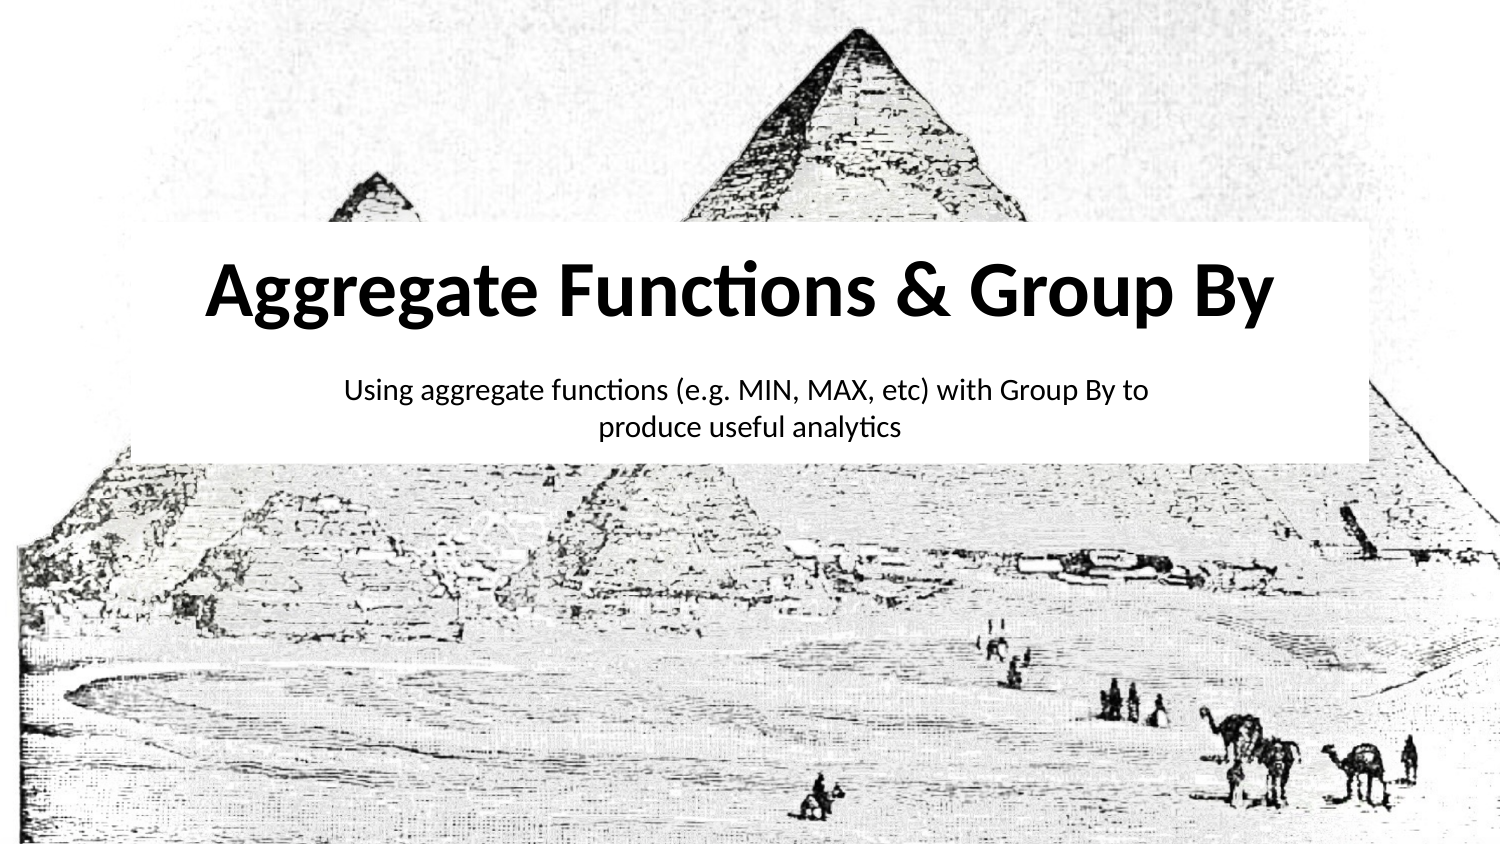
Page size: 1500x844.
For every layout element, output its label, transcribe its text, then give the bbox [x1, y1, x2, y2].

title Aggregate Functions & Group By Using aggregate functions (e.g. MIN, MAX, etc) with Group By to produce useful analytics [130, 221, 1370, 464]
picture [0, 0, 1500, 844]
